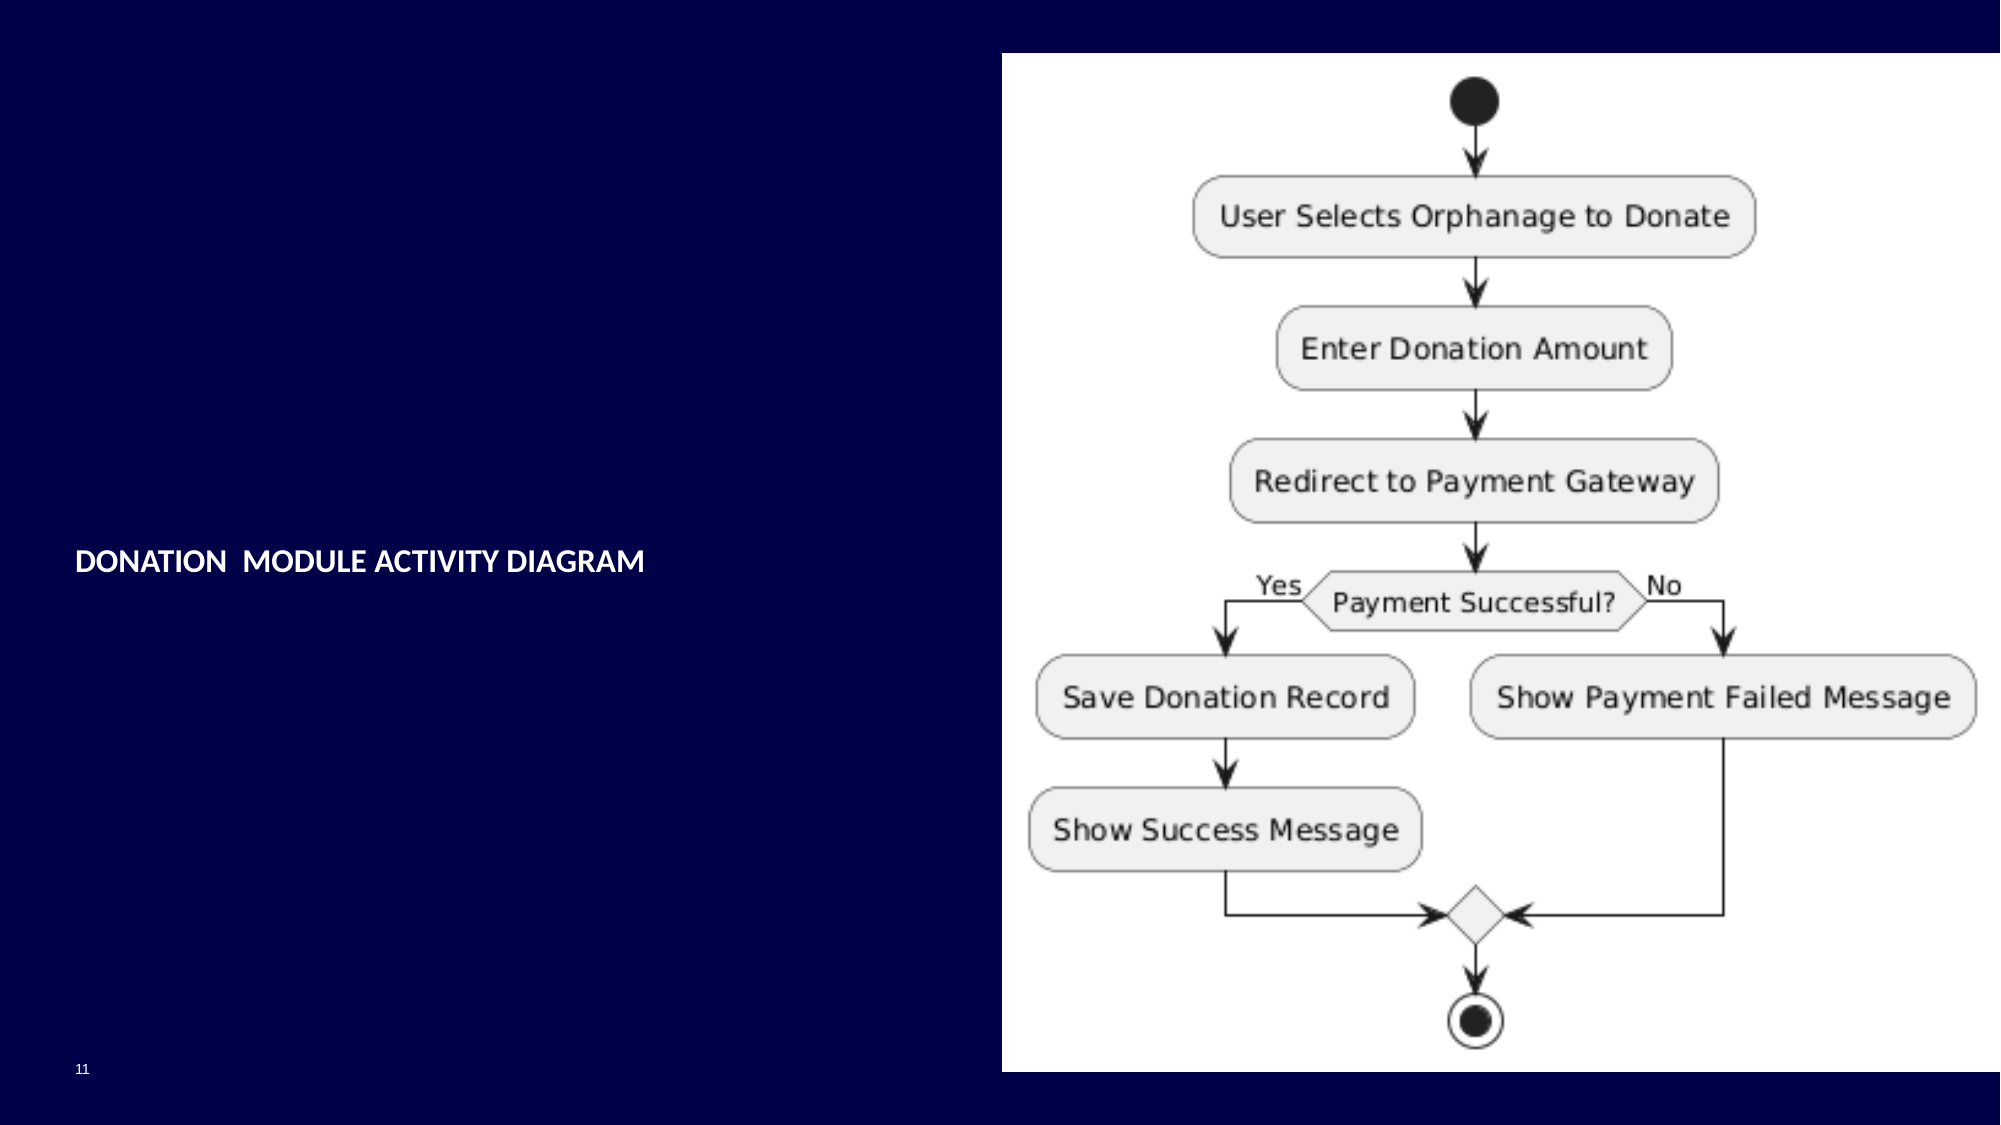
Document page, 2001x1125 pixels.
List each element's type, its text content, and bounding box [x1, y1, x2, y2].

slide_number 11 [75, 1050, 135, 1088]
title DONATION MODULE ACTIVITY DIAGRAM [75, 468, 839, 657]
picture [1001, 52, 2000, 1072]
